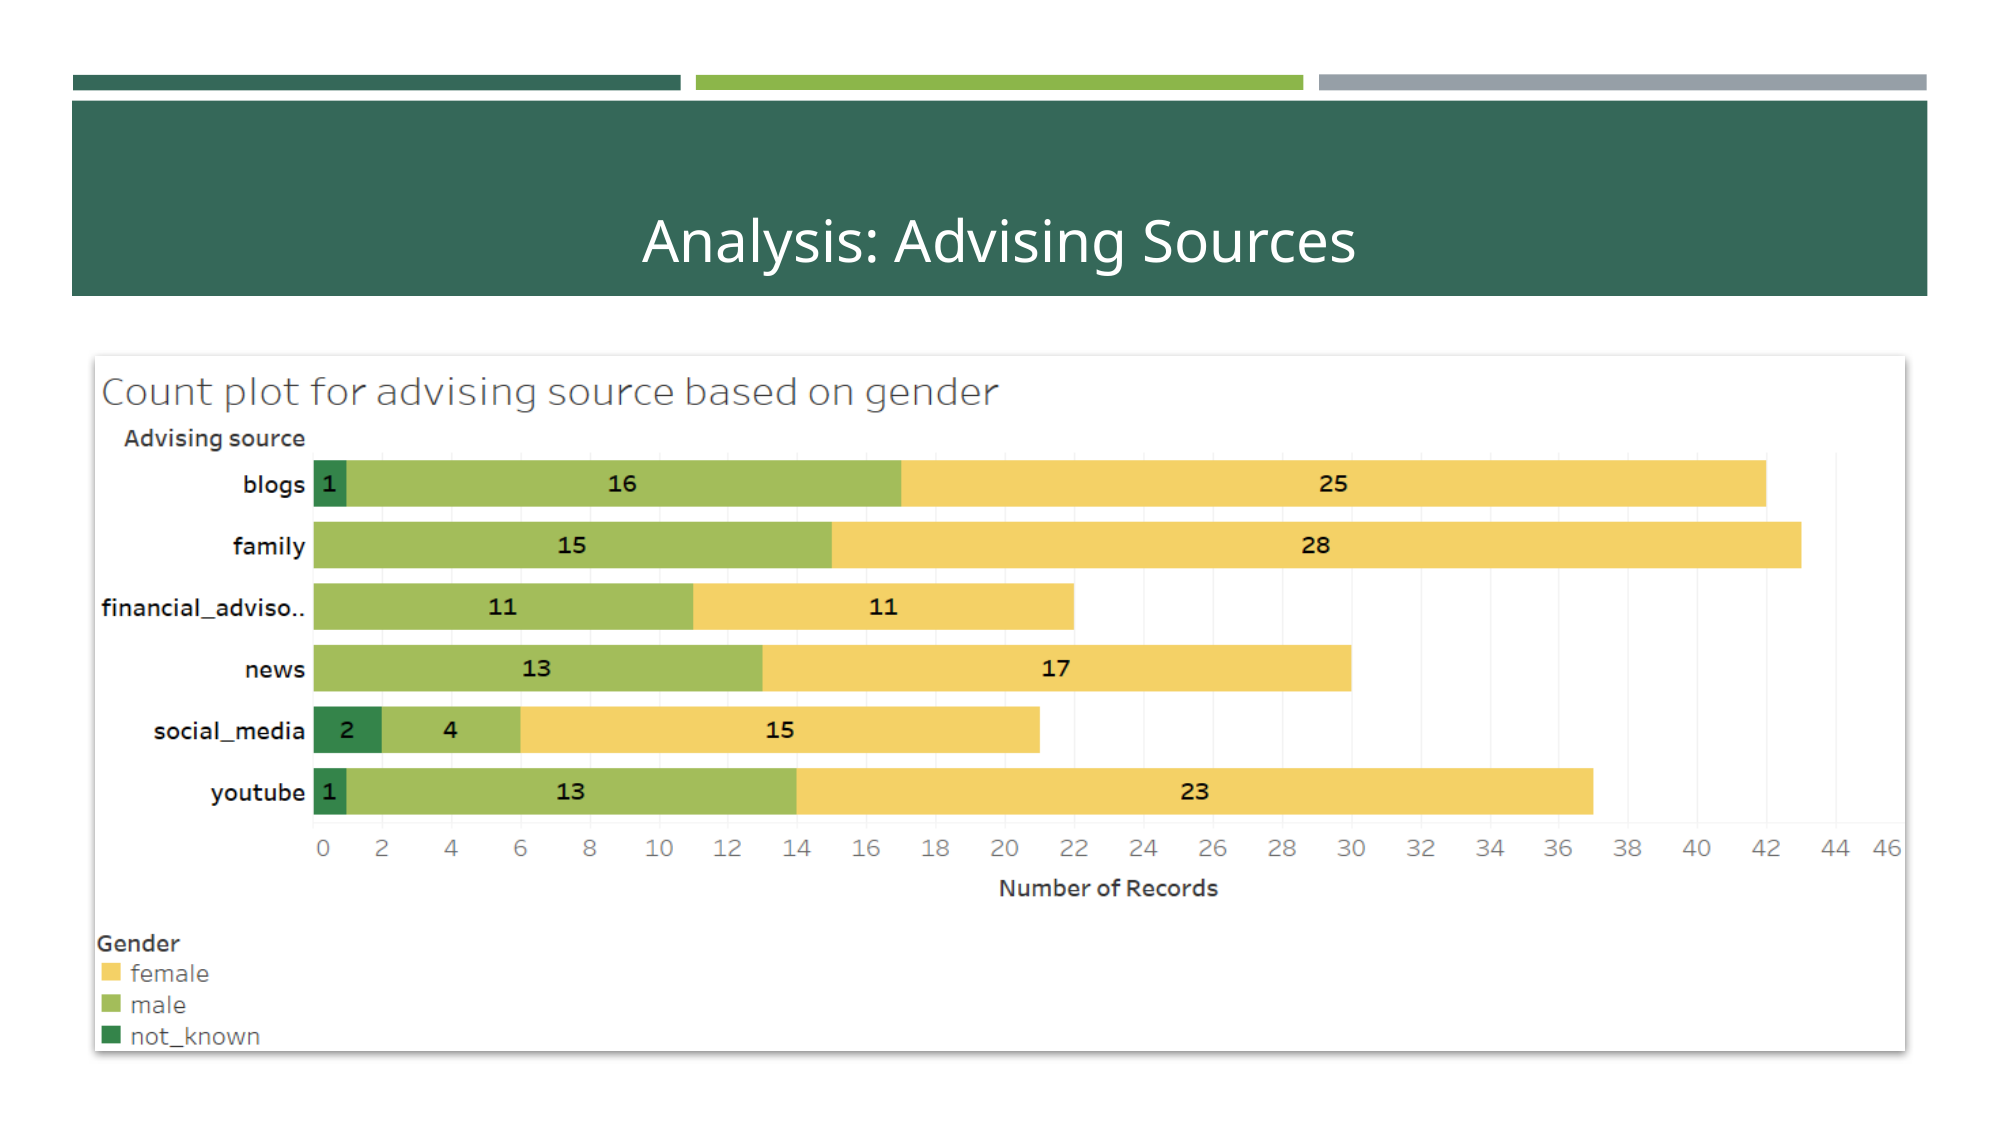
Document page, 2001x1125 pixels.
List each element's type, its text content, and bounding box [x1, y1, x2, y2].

title Analysis: Advising Sources [95, 115, 1905, 282]
picture [94, 356, 1905, 1051]
